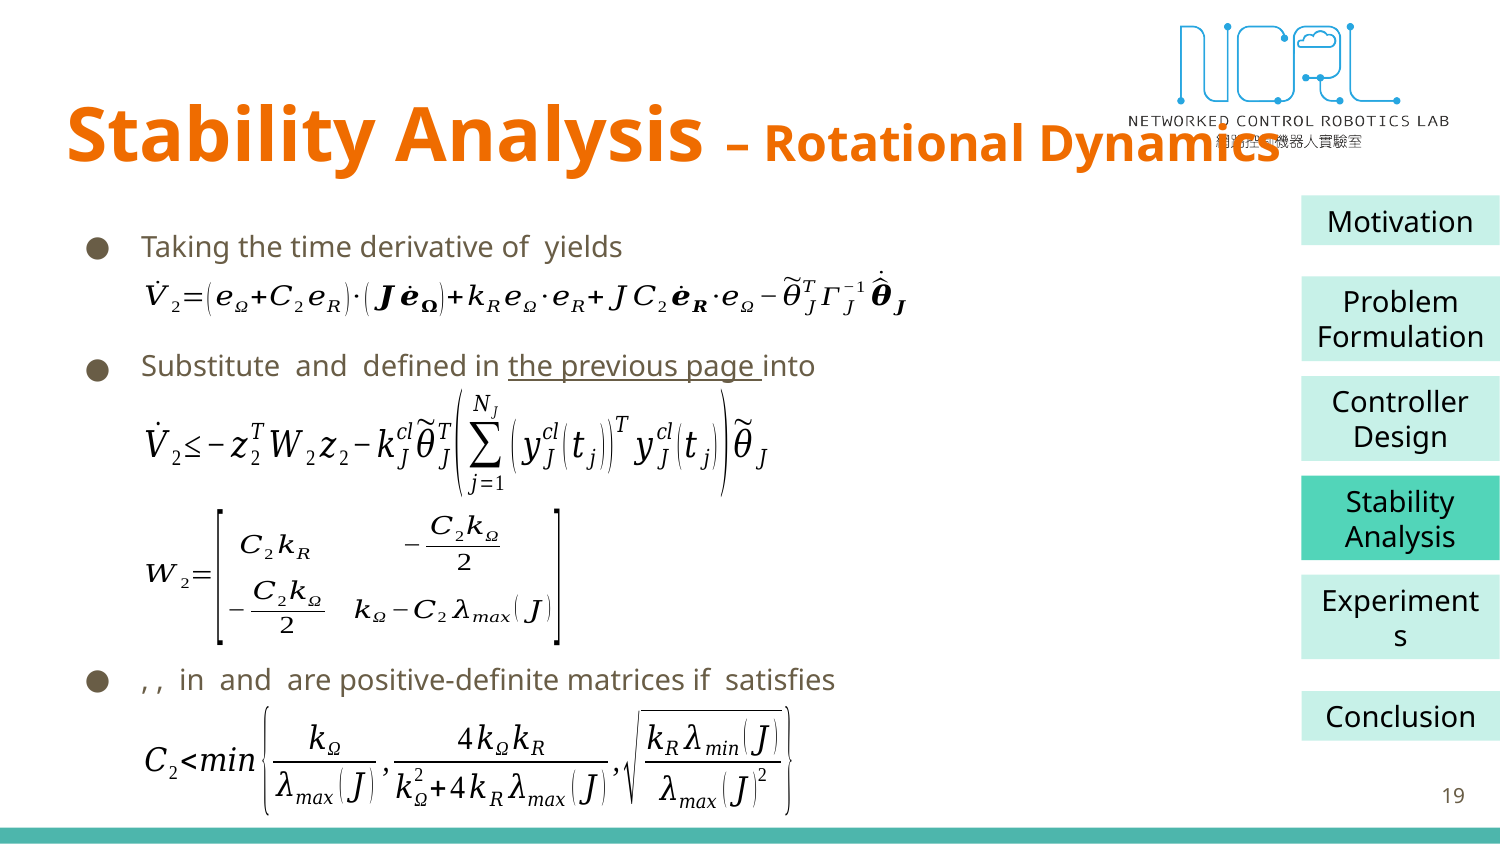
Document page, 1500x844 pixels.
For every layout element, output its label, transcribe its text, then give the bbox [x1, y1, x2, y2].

picture [1116, 15, 1467, 155]
slide_number 19 [1389, 764, 1480, 830]
title Stability Analysis – Rotational Dynamics [51, 71, 1449, 188]
